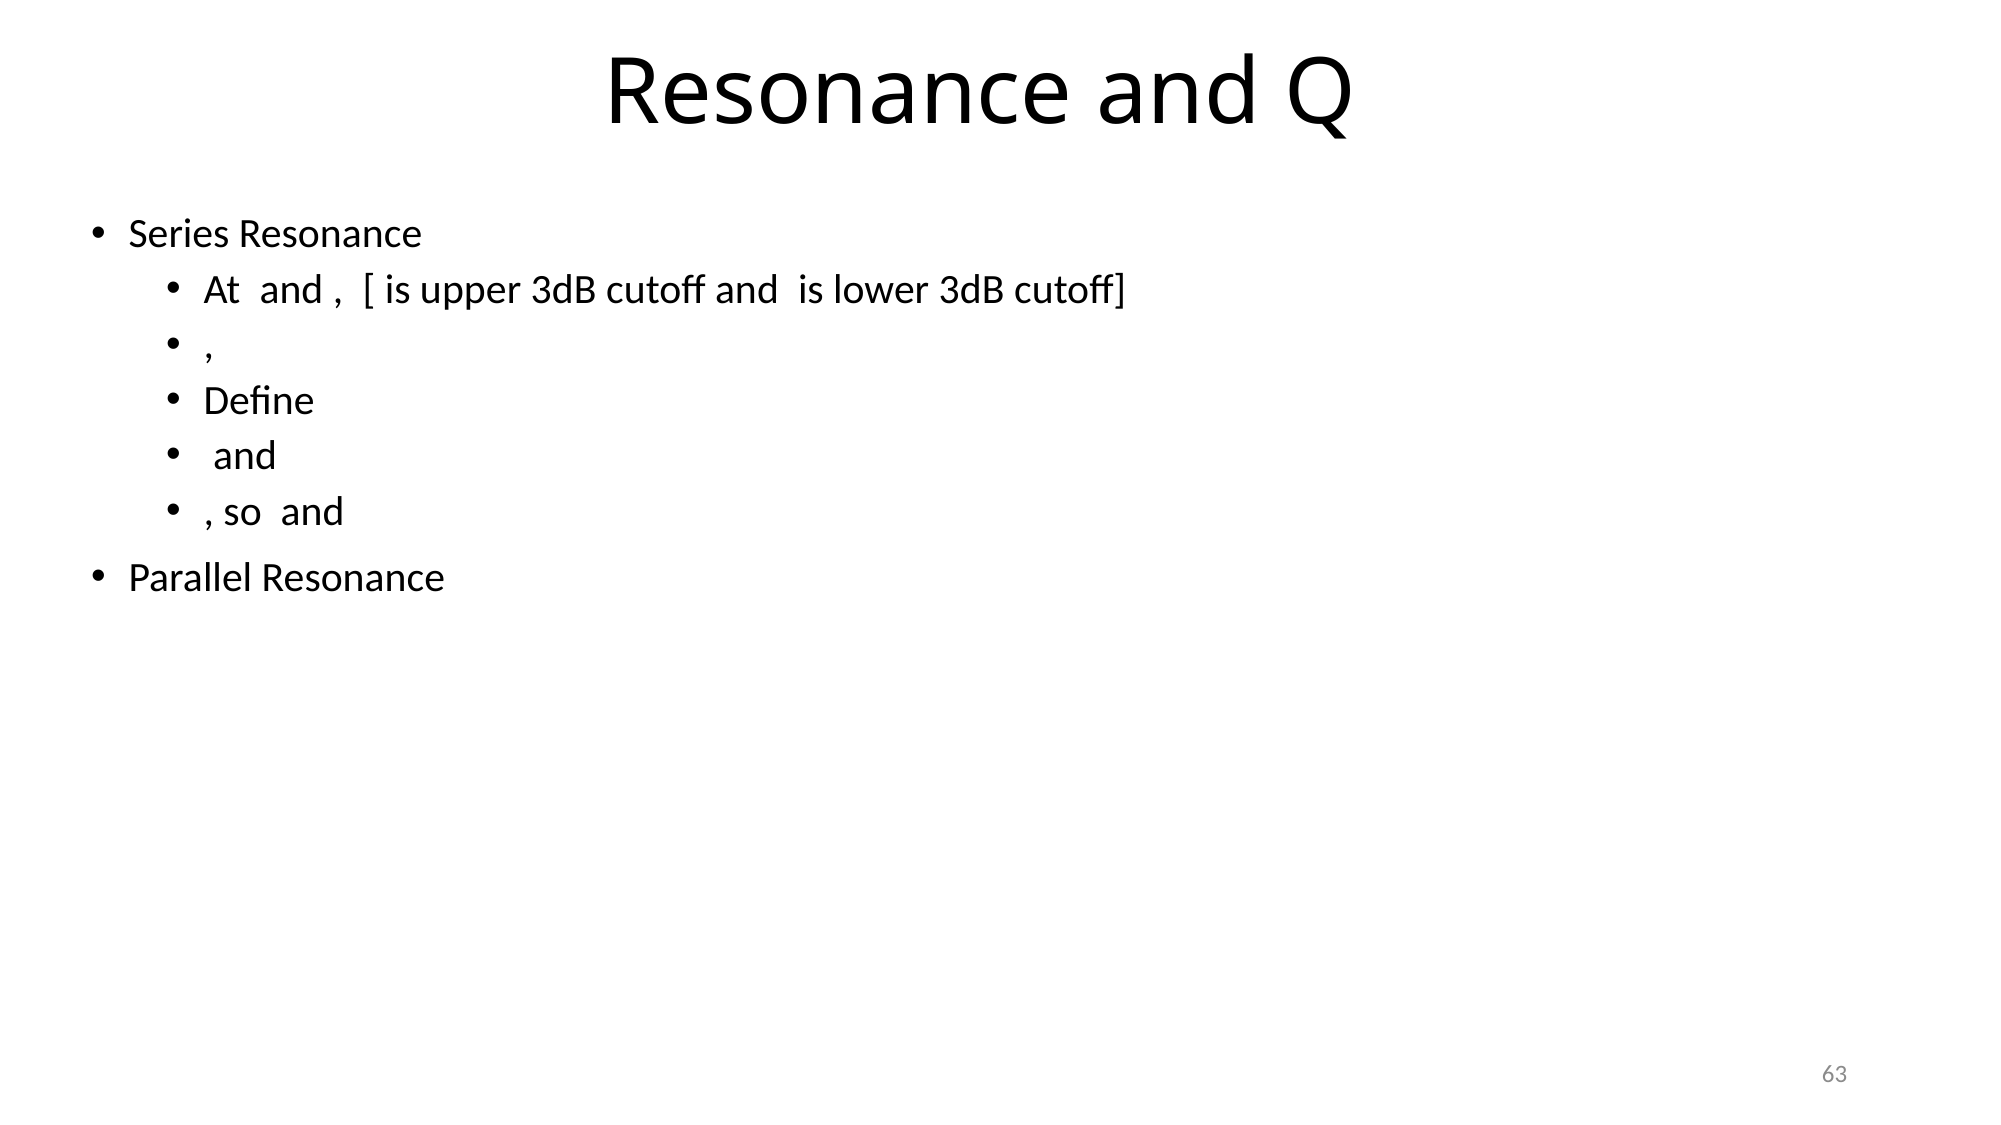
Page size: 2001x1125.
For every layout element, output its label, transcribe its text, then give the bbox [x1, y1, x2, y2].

title Resonance and Q [117, 22, 1843, 165]
slide_number 63 [1412, 1042, 1863, 1103]
